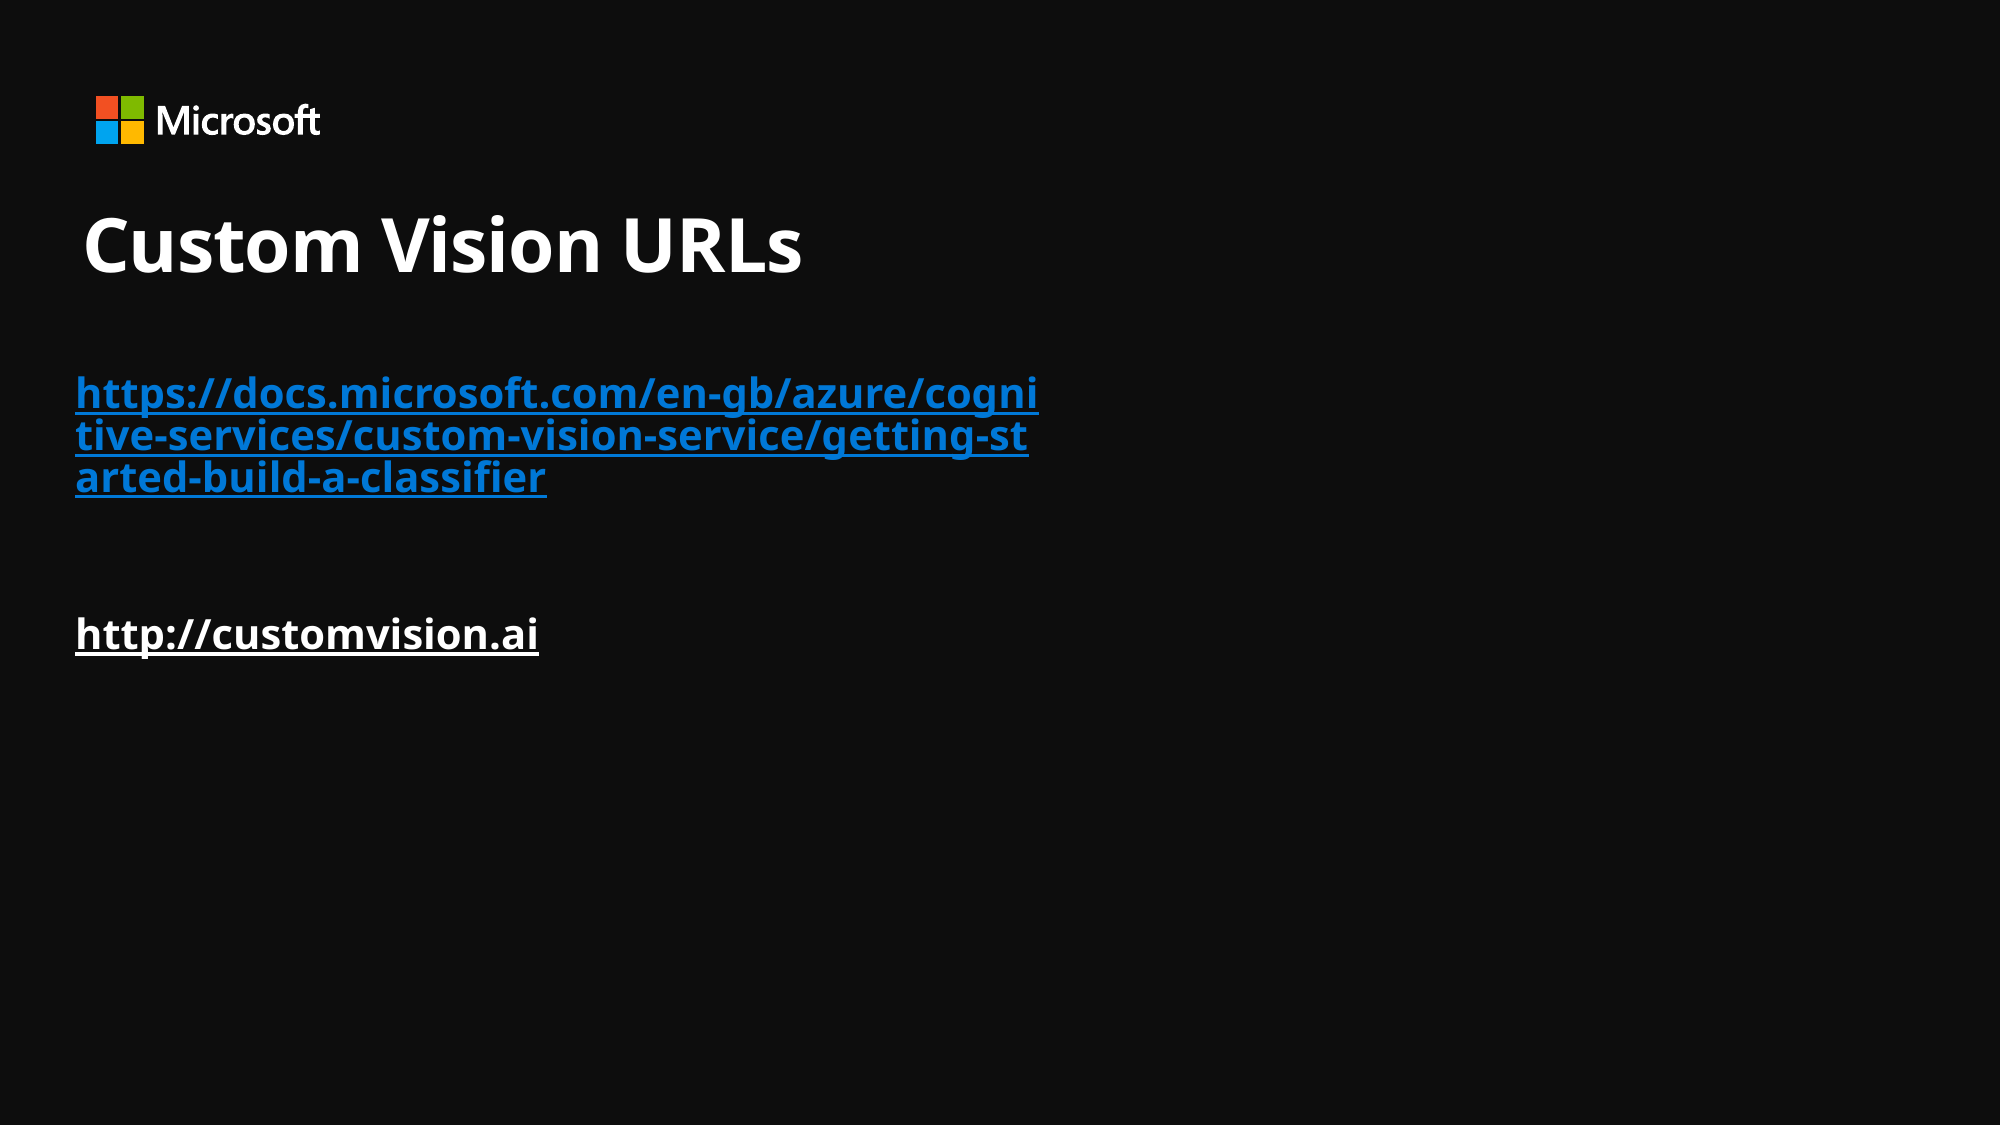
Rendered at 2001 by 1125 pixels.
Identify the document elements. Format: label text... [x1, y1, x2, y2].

title Custom Vision URLs [82, 196, 1583, 288]
text_box https://docs.microsoft.com/en-gb/azure/cognitive-services/custom-vision-service/getting-started-build-a-classifier http://customvision.ai [60, 359, 1061, 689]
